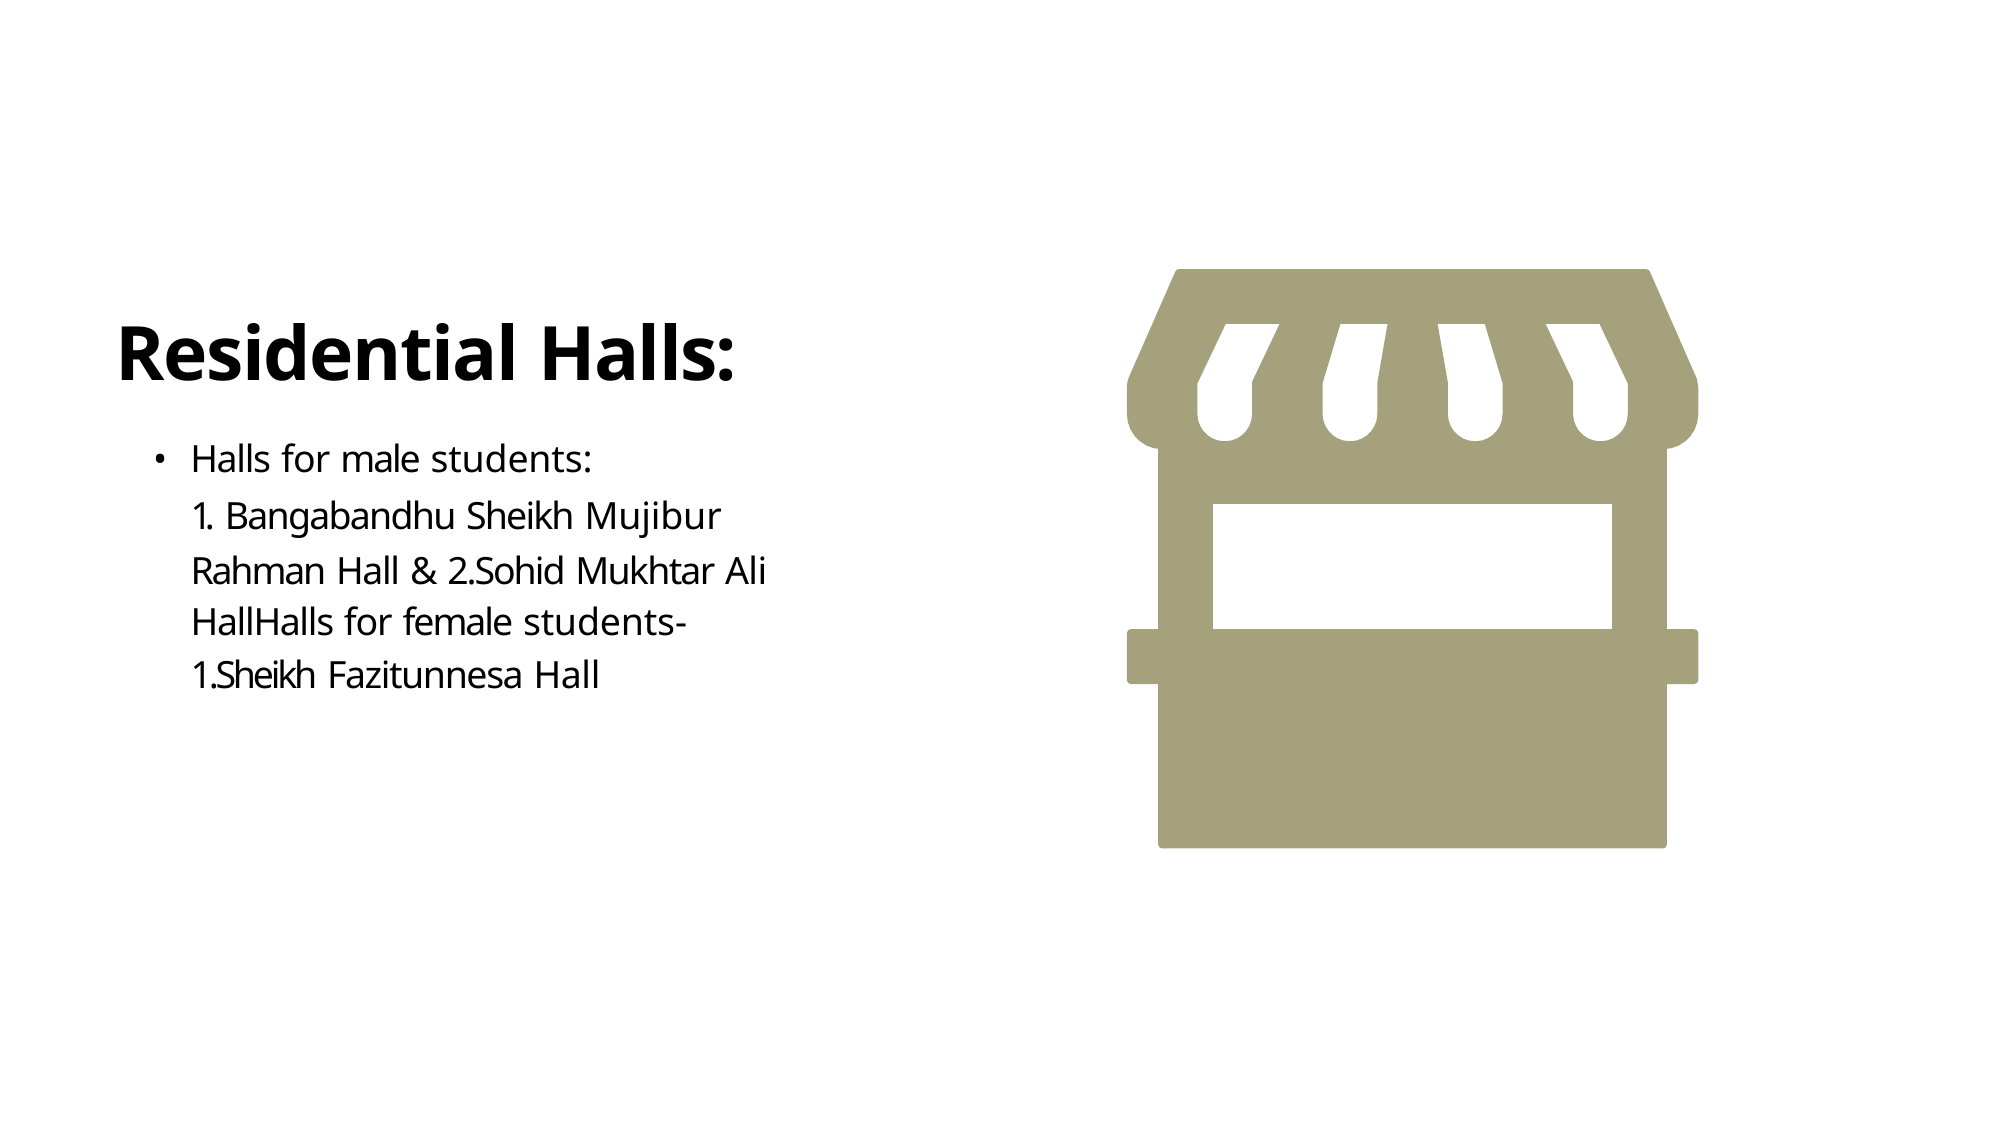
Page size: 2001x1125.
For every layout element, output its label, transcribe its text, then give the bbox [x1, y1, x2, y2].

title Residential Halls: [113, 303, 743, 494]
text_box Halls for male students: 1. Bangabandhu Sheikh Mujibur Rahman Hall & 2.Sohid Mukhtar Ali HallHalls for female students- 1.Sheikh Fazitunnesa Hall [151, 424, 796, 697]
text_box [1126, 268, 1699, 849]
